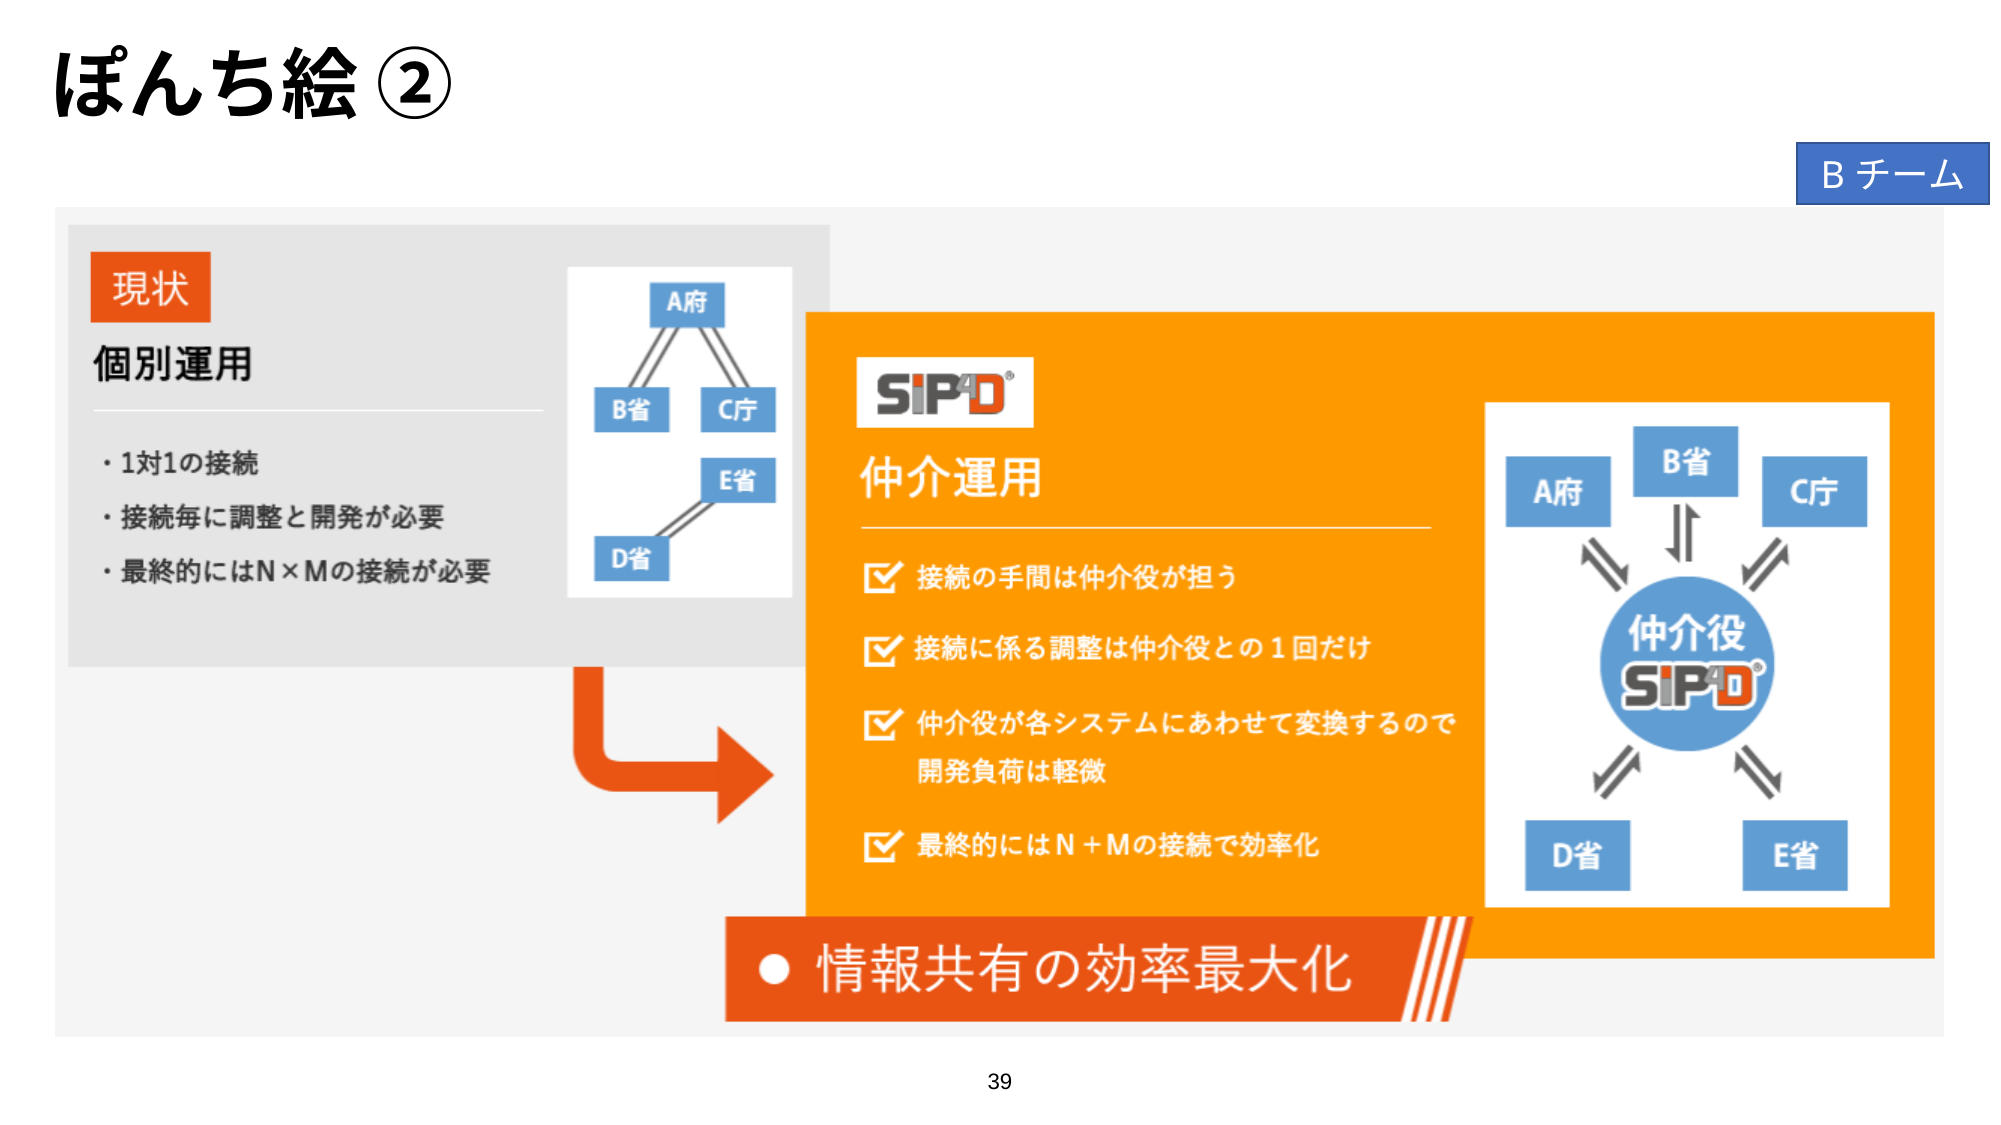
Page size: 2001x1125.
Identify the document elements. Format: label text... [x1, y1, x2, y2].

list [55, 207, 1944, 1037]
title ぽんち絵 ② [51, 7, 1705, 151]
slide_number 39 [940, 1066, 1059, 1094]
text_box Bチーム [1797, 143, 1989, 204]
